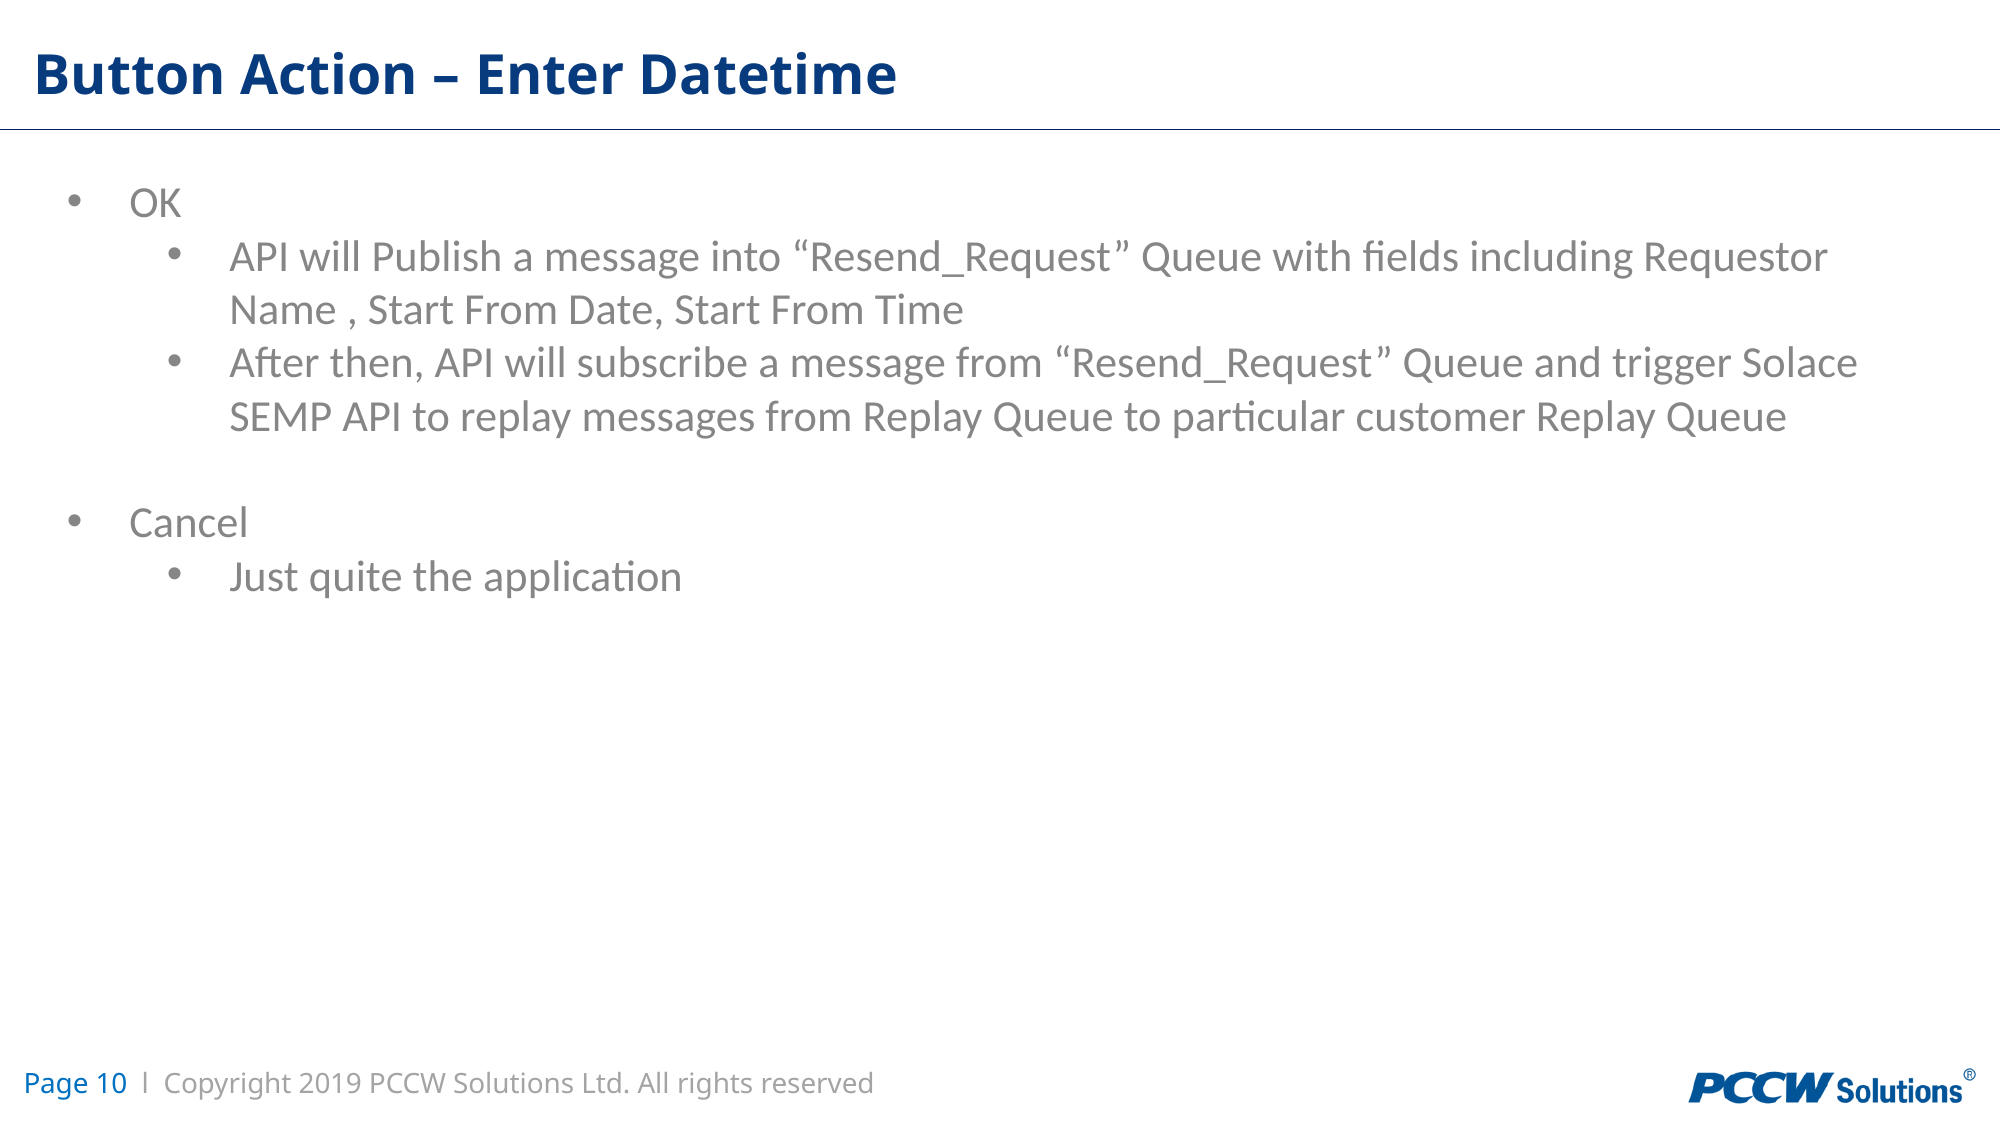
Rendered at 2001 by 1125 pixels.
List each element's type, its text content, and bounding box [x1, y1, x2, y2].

text_box OK API will Publish a message into “Resend_Request” Queue with fields including Requestor Name , Start From Date, Start From Time After then, API will subscribe a message from “Resend_Request” Queue and trigger Solace SEMP API to replay messages from Replay Queue to particular customer Replay Queue Cancel Just quite the application [52, 166, 1917, 661]
text_box Button Action – Enter Datetime [33, 20, 1965, 106]
picture [1683, 1062, 1982, 1111]
